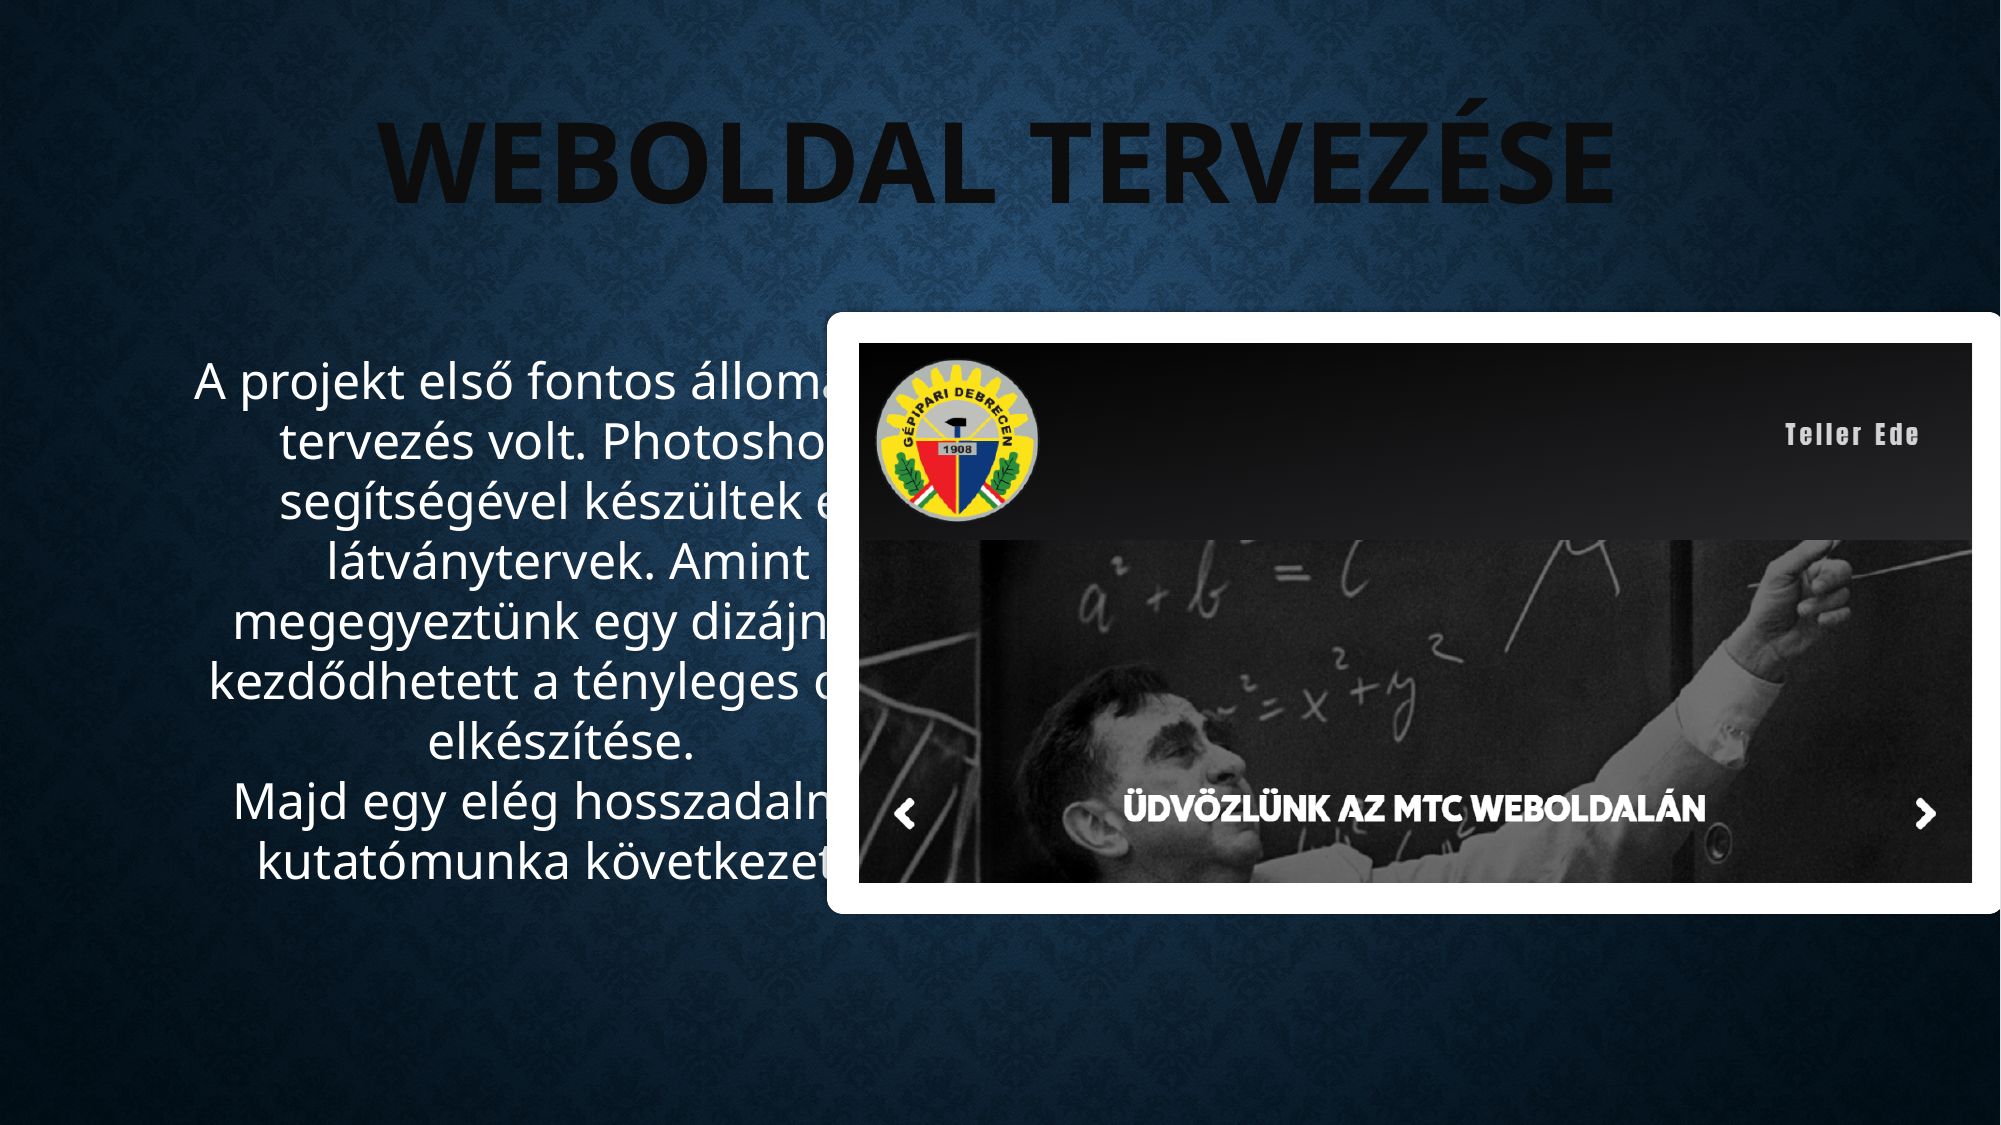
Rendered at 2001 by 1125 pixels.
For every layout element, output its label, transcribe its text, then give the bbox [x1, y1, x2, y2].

list A projekt első fontos állomása a tervezés volt. Photoshop segítségével készültek el látványtervek. Amint megegyeztünk egy dizájnon, kezdődhetett a tényleges oldal elkészítése. Majd egy elég hosszadalmas kutatómunka következett. [149, 342, 988, 950]
title Weboldal tervezése [149, 57, 1849, 276]
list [858, 342, 1974, 884]
